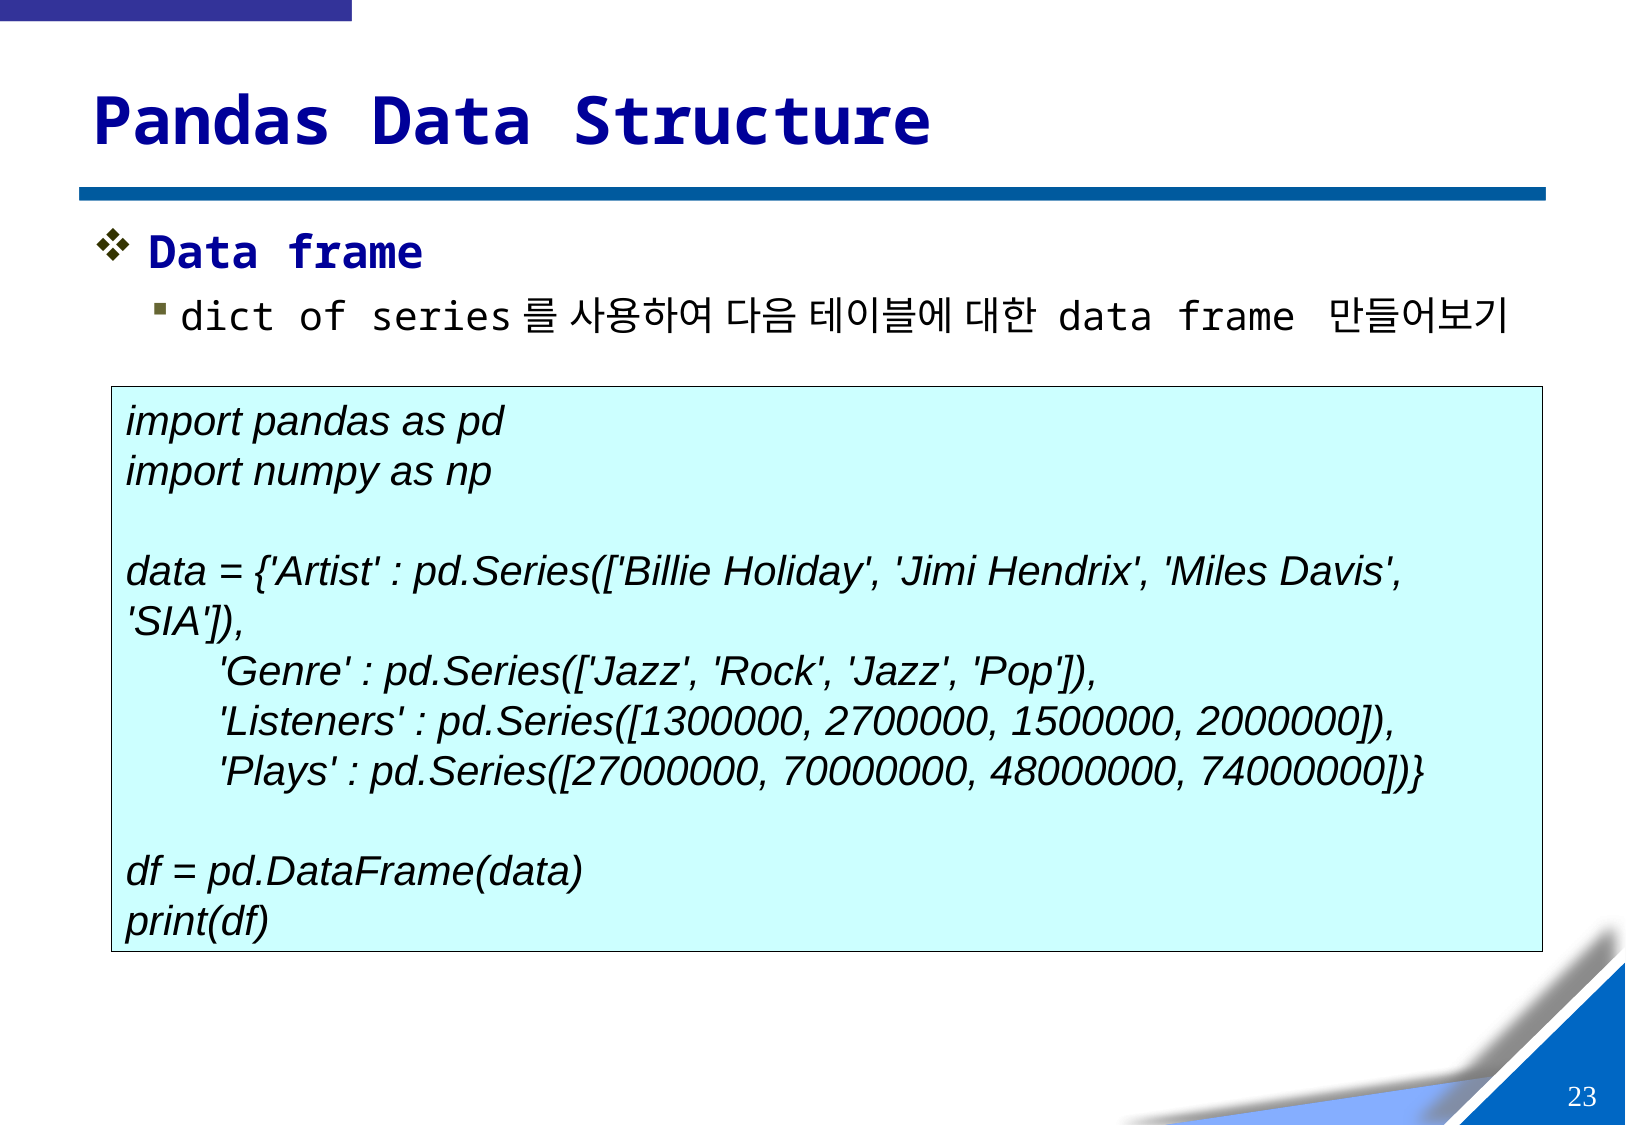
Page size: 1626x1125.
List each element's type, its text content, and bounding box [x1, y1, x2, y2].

slide_number 22 [1567, 1076, 1605, 1113]
text_box import pandas as pd import numpy as np data = {'Artist' : pd.Series(['Billie Holiday', 'Jimi Hendrix', 'Miles Davis', 'SIA']), 'Genre' : pd.Series(['Jazz', 'Rock', 'Jazz', 'Pop']), 'Listeners' : pd.Series([1300000, 2700000, 1500000, 2000000]), 'Plays' : pd.Series([27000000, 70000000, 48000000, 74000000])} df = pd.DataFrame(data) print(df) [111, 386, 1543, 952]
title Pandas Data Structure [77, 59, 1544, 177]
list Data frame dict of series를 사용하여 다음 테이블에 대한 data frame 만들어보기 [77, 215, 1544, 1077]
